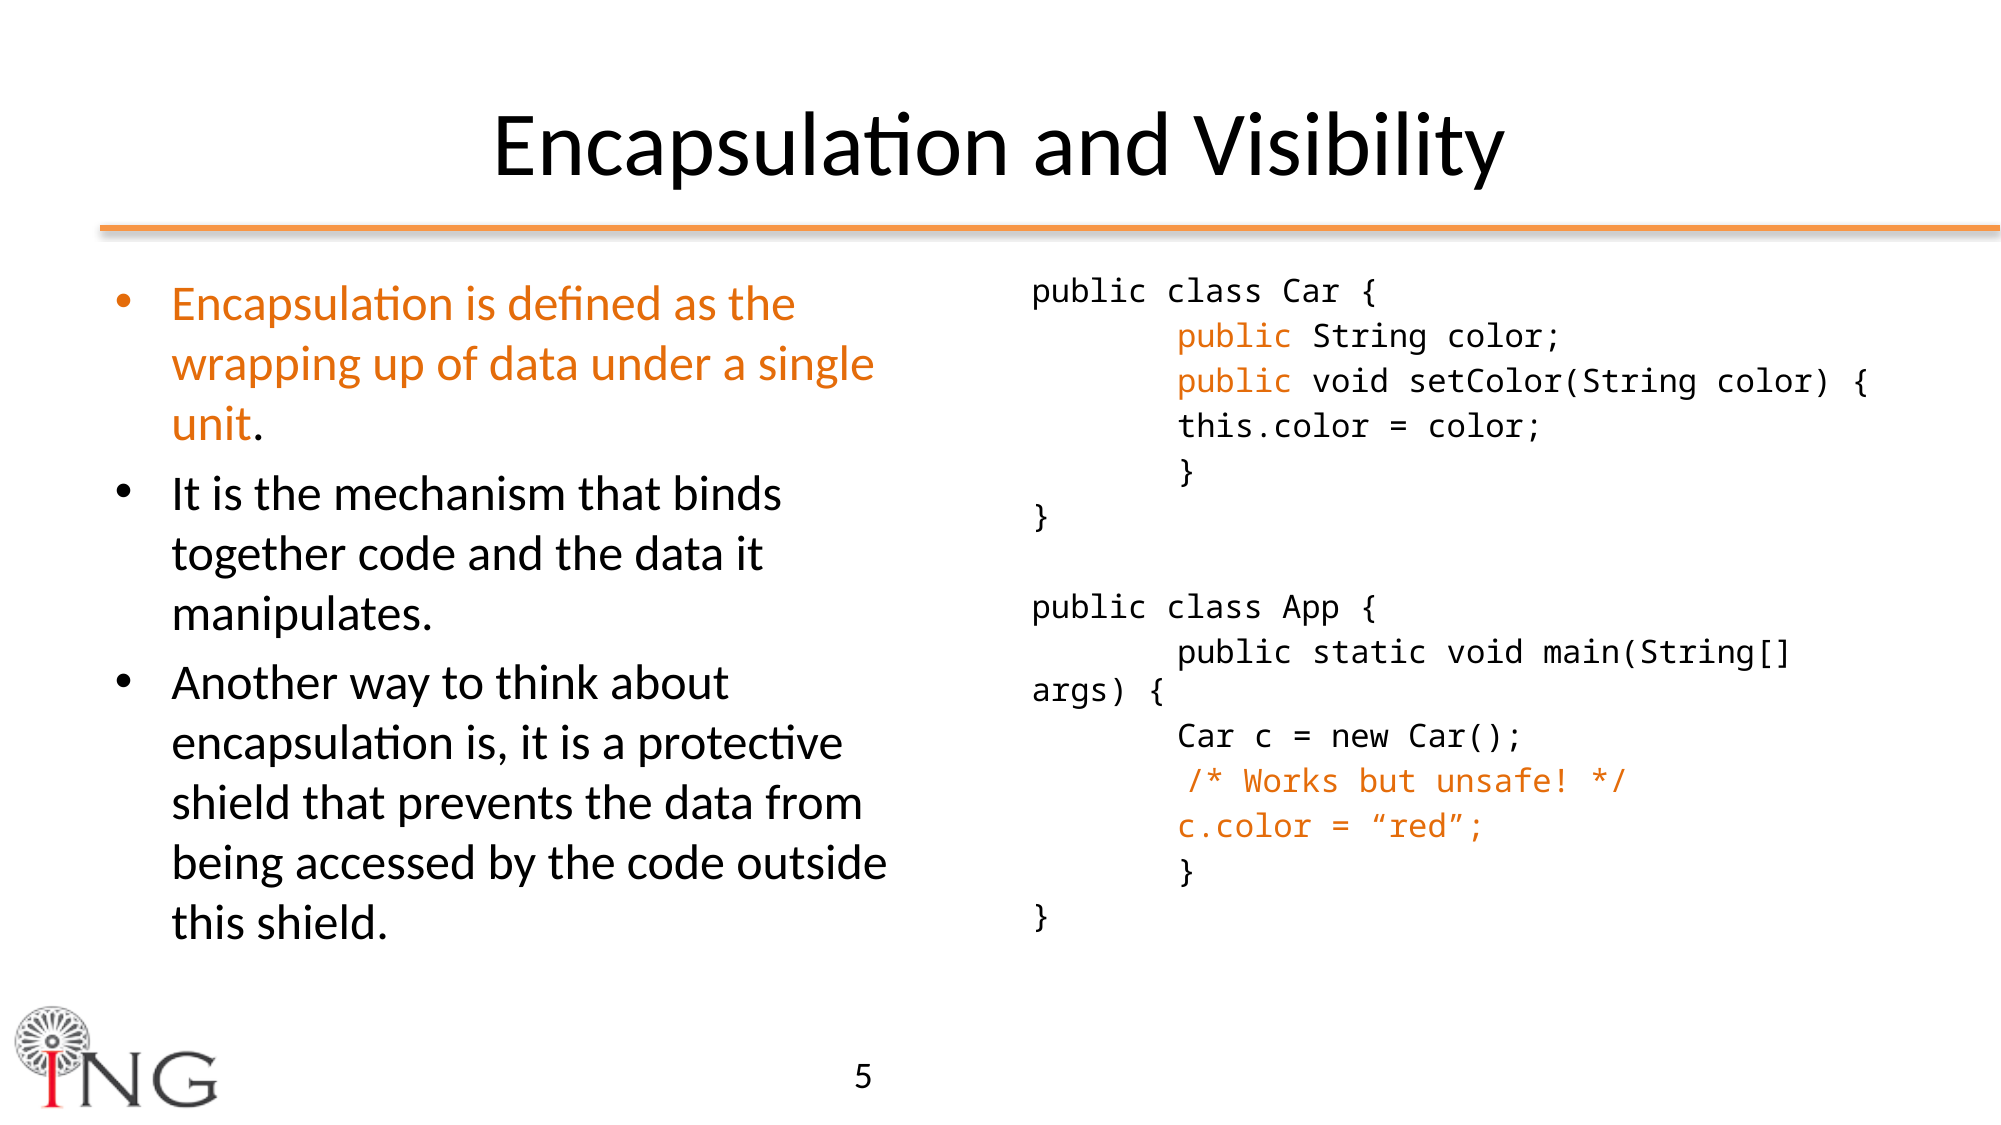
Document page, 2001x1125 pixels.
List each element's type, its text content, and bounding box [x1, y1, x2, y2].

title Encapsulation and Visibility [99, 45, 1900, 233]
list Encapsulation is defined as the wrapping up of data under a single unit. It is the mechanism that binds together code and the data it manipulates. Another way to think about encapsulation is, it is a protective shield that prevents the data from being accessed by the code outside this shield. [99, 262, 984, 1005]
slide_number 5 [839, 1043, 1900, 1104]
picture [0, 987, 244, 1125]
list public class Car { public String color; public void setColor(String color) { this.color = color; } } public class App { public static void main(String[] args) { Car c = new Car(); /* Works but unsafe! */ c.color = “red”; } } [1016, 262, 1900, 1005]
